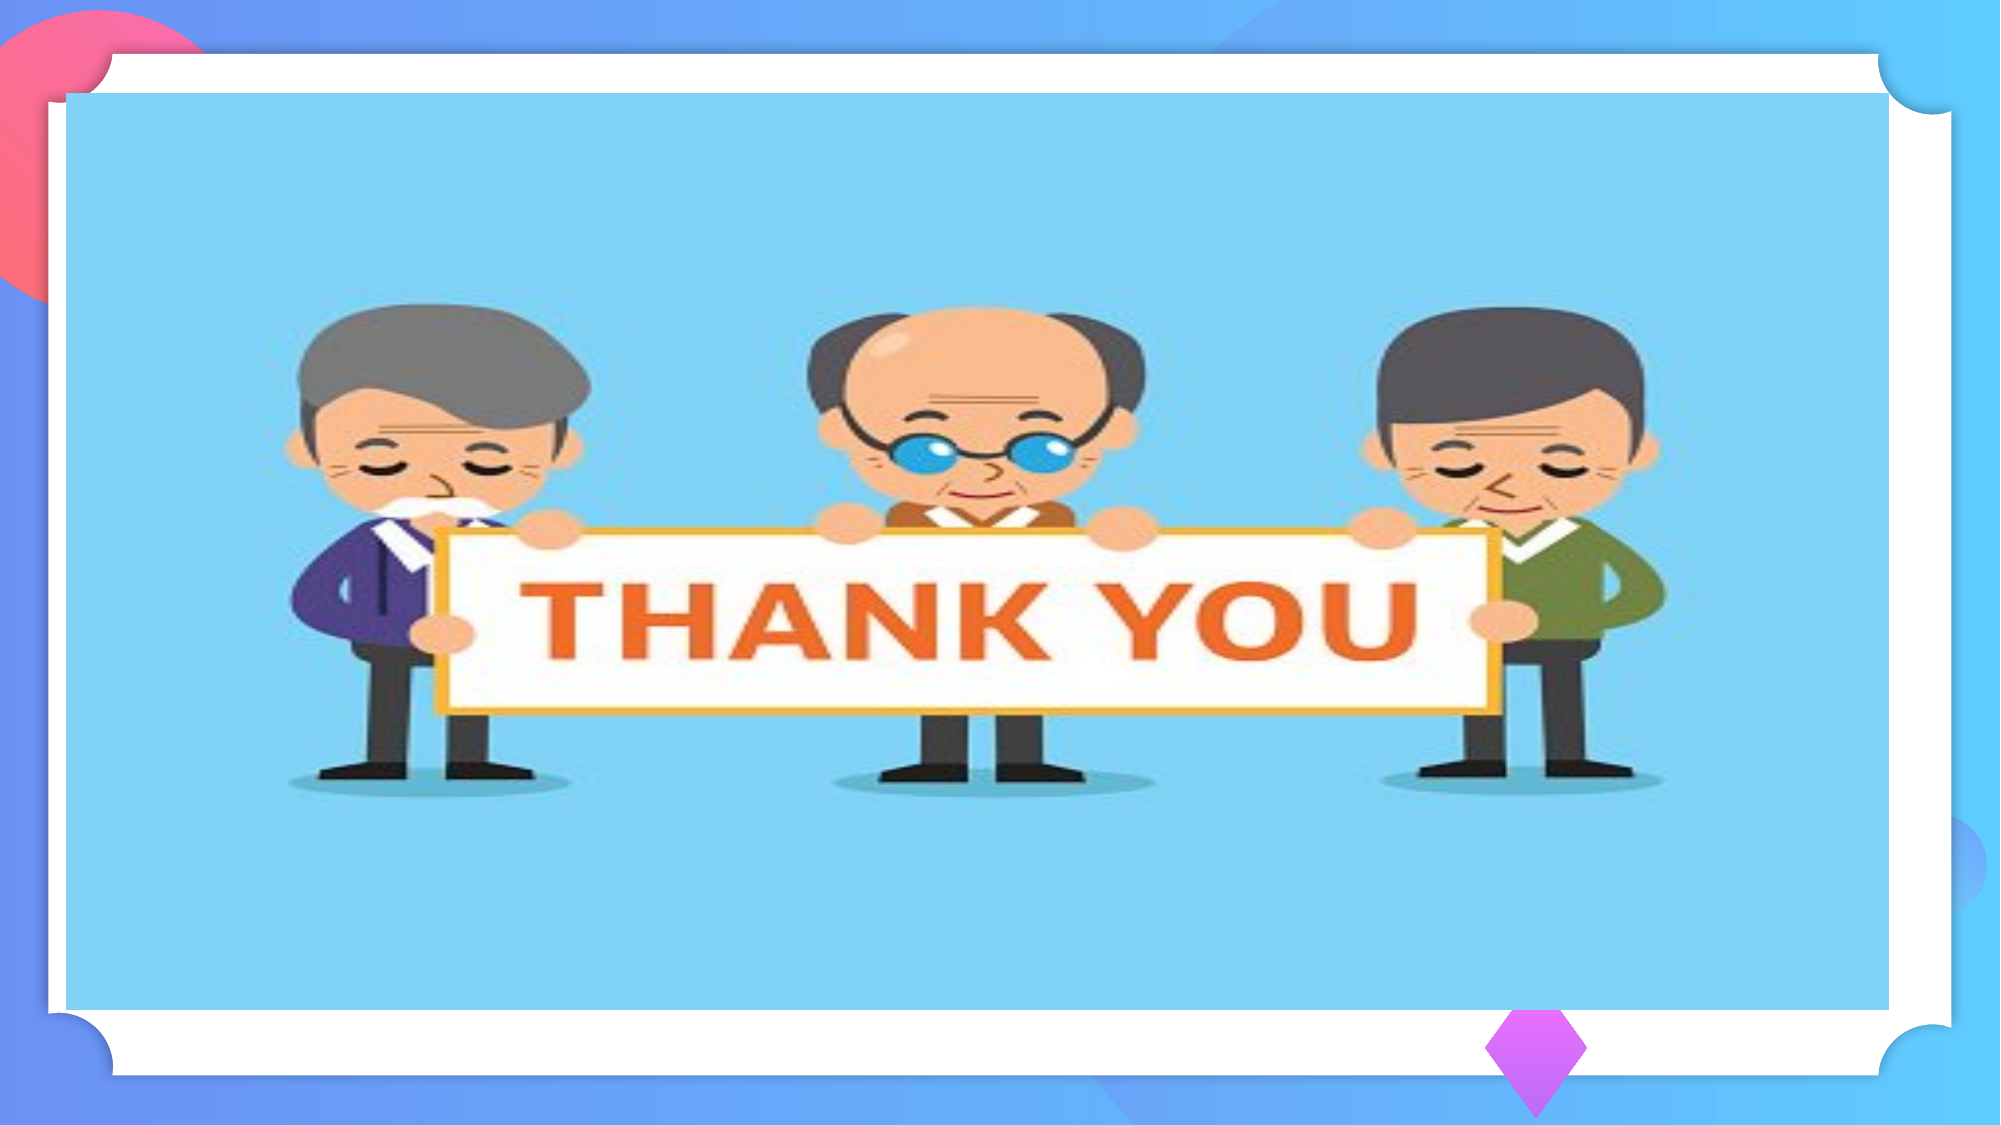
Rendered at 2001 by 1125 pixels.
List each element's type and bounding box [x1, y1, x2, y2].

picture [66, 93, 1889, 1010]
